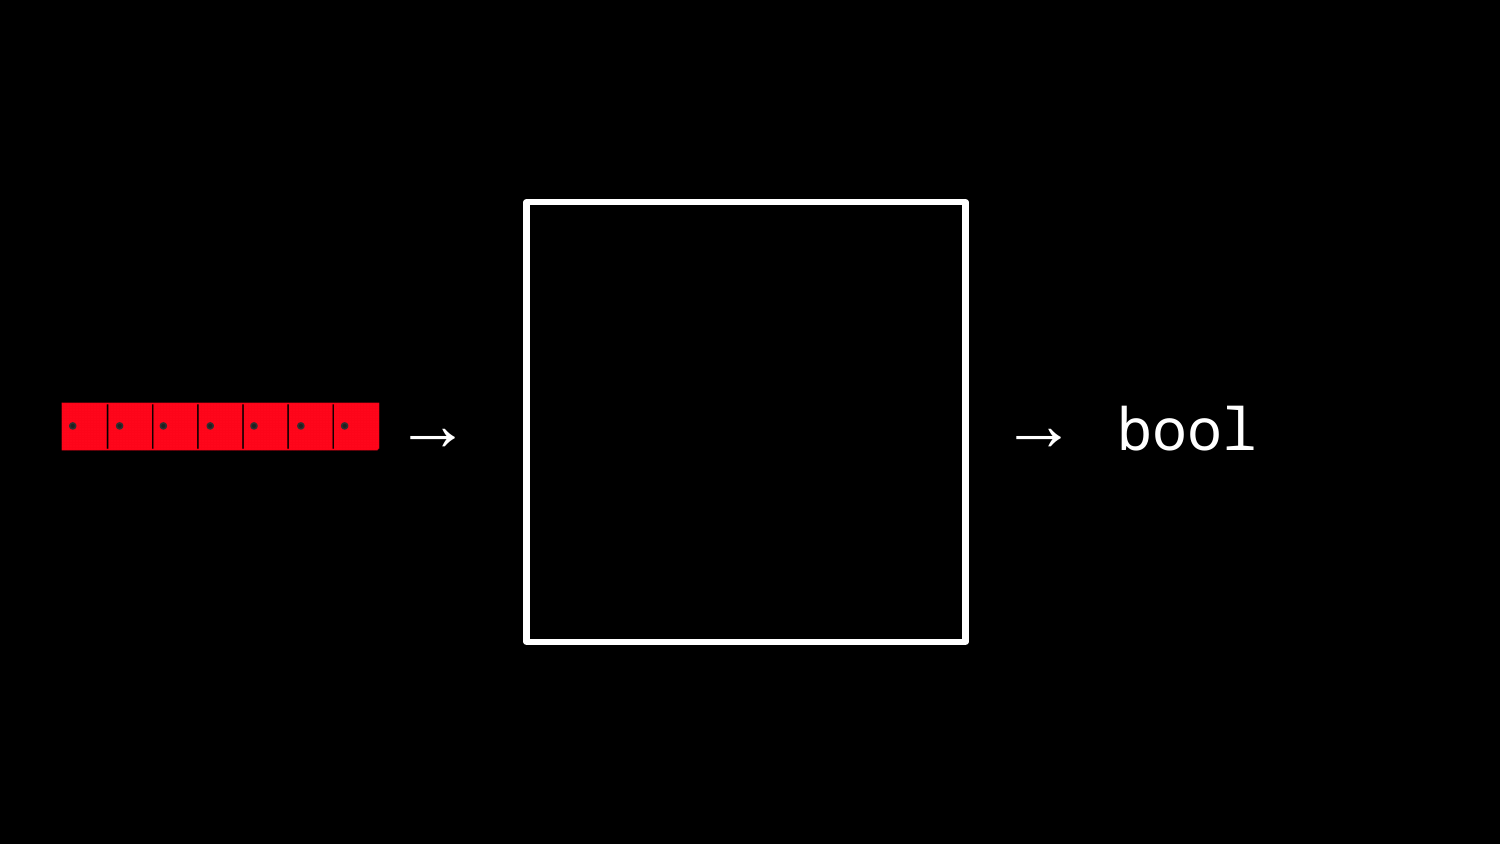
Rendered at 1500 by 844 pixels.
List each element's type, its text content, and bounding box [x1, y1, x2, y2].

text_box → bool [965, 360, 1330, 484]
text_box → [210, 360, 527, 484]
picture [58, 399, 381, 452]
text_box [526, 202, 966, 642]
